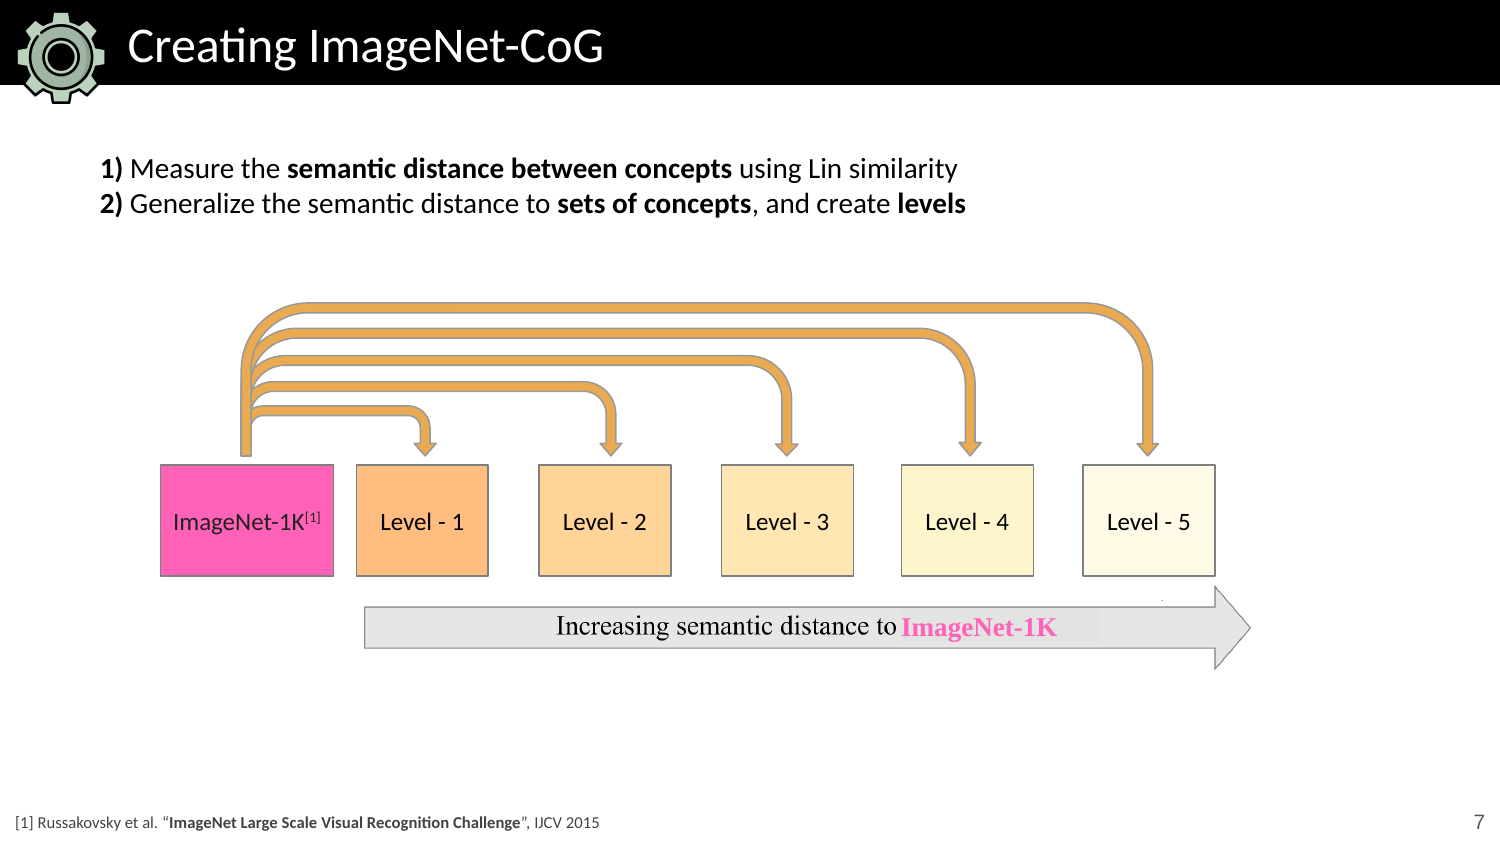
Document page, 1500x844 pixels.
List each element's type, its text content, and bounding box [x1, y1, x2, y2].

text_box ImageNet-1K[1] [160, 465, 172, 576]
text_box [177, 445, 1251, 670]
text_box 1) Measure the semantic distance between concepts using Lin similarity 2) Generalize the semantic distance to sets of concepts, and create levels [69, 134, 1392, 253]
text_box [1] Russakovsky et al. “ImageNet Large Scale Visual Recognition Challenge”, IJCV 2015 [0, 735, 1500, 844]
text_box [241, 302, 1153, 443]
text_box [252, 405, 431, 443]
title Creating ImageNet-CoG [0, 0, 1500, 85]
text_box [252, 381, 616, 443]
text_box [252, 328, 982, 443]
picture [14, 10, 107, 105]
text_box [252, 355, 792, 443]
